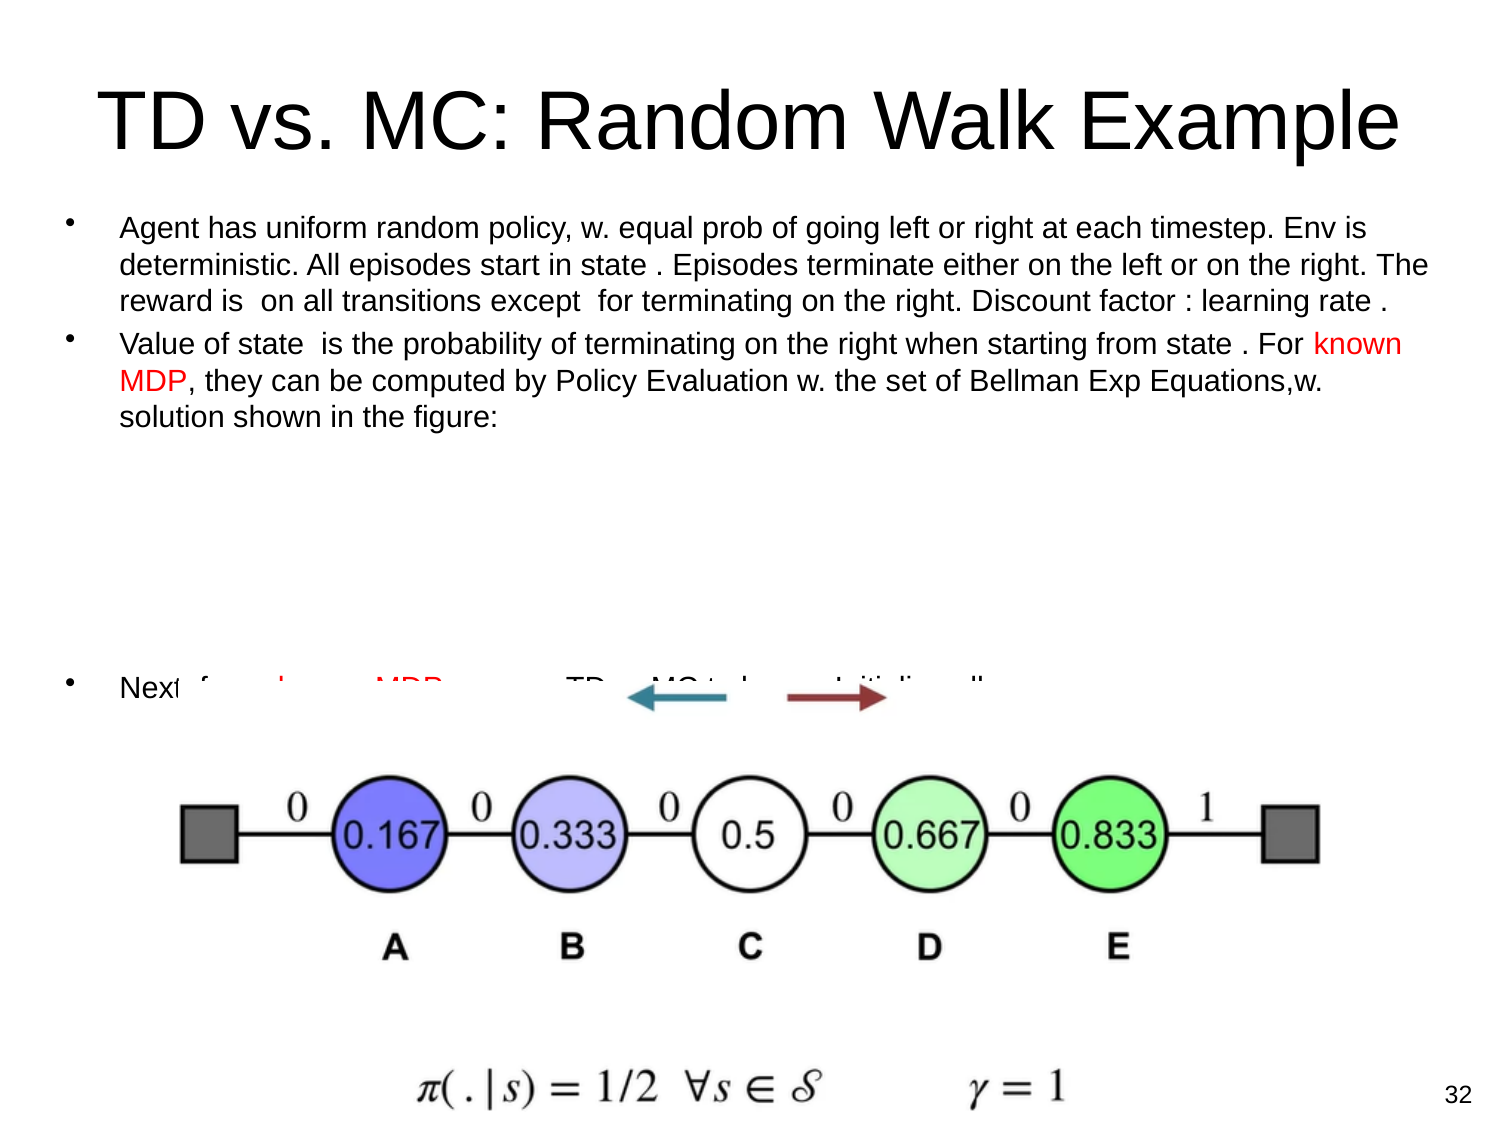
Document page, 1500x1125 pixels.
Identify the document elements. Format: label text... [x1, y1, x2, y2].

picture [178, 681, 1322, 1112]
title TD vs. MC: Random Walk Example [74, 44, 1426, 188]
slide_number 32 [1326, 1070, 1488, 1112]
